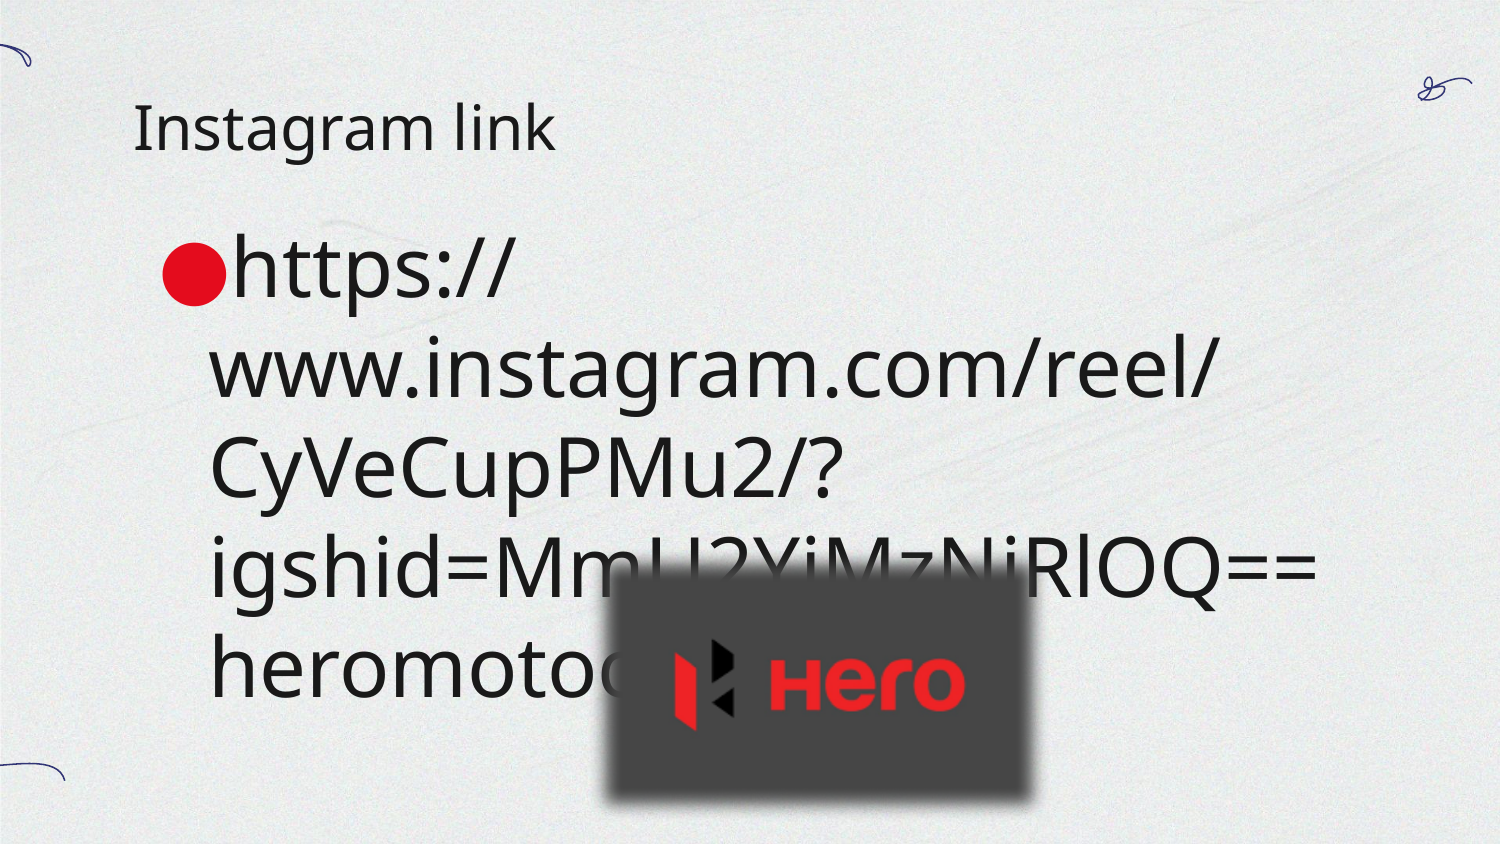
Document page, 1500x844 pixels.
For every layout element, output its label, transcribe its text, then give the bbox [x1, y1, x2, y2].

list https://www.instagram.com/reel/CyVeCupPMu2/?igshid=MmU2YjMzNjRlOQ==heromotocrop [118, 199, 1382, 756]
title Instagram link [118, 72, 1382, 167]
picture [21, 52, 29, 64]
picture [0, 0, 1500, 844]
